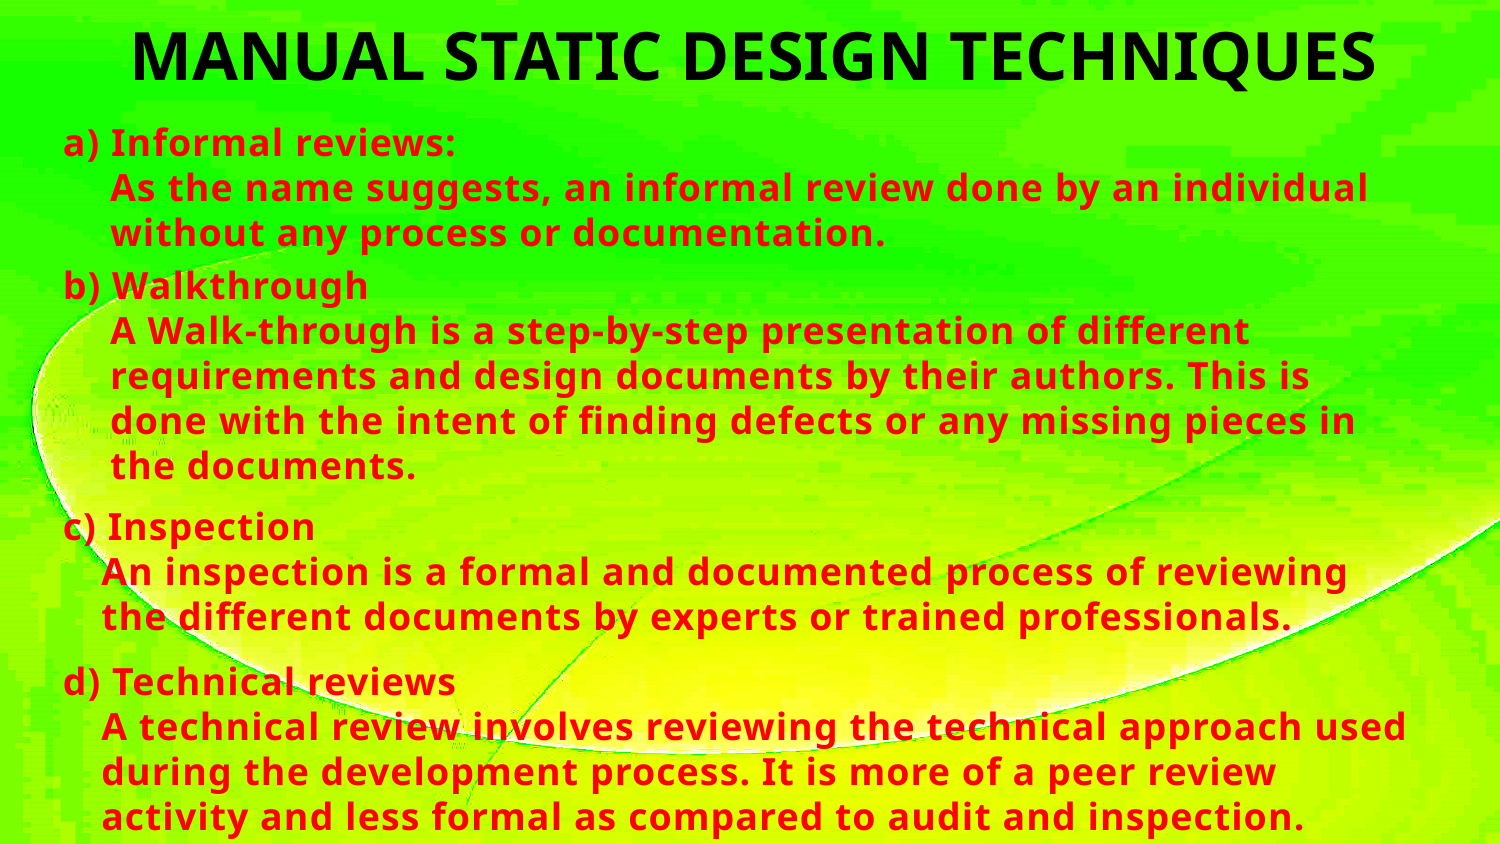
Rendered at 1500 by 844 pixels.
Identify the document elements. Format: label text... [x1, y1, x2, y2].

text_box d) Technical reviews A technical review involves reviewing the technical approach used during the development process. It is more of a peer review activity and less formal as compared to audit and inspection. [48, 650, 1427, 844]
text_box a) Informal reviews: As the name suggests, an informal review done by an individual without any process or documentation. [48, 111, 1427, 254]
text_box c) Inspection An inspection is a formal and documented process of reviewing the different documents by experts or trained professionals. [48, 495, 1427, 646]
picture [0, 0, 1500, 844]
text_box MANUAL STATIC DESIGN TECHNIQUES [114, 6, 1393, 102]
text_box b) Walkthrough A Walk-through is a step-by-step presentation of different requirements and design documents by their authors. This is done with the intent of finding defects or any missing pieces in the documents. [48, 254, 1427, 495]
